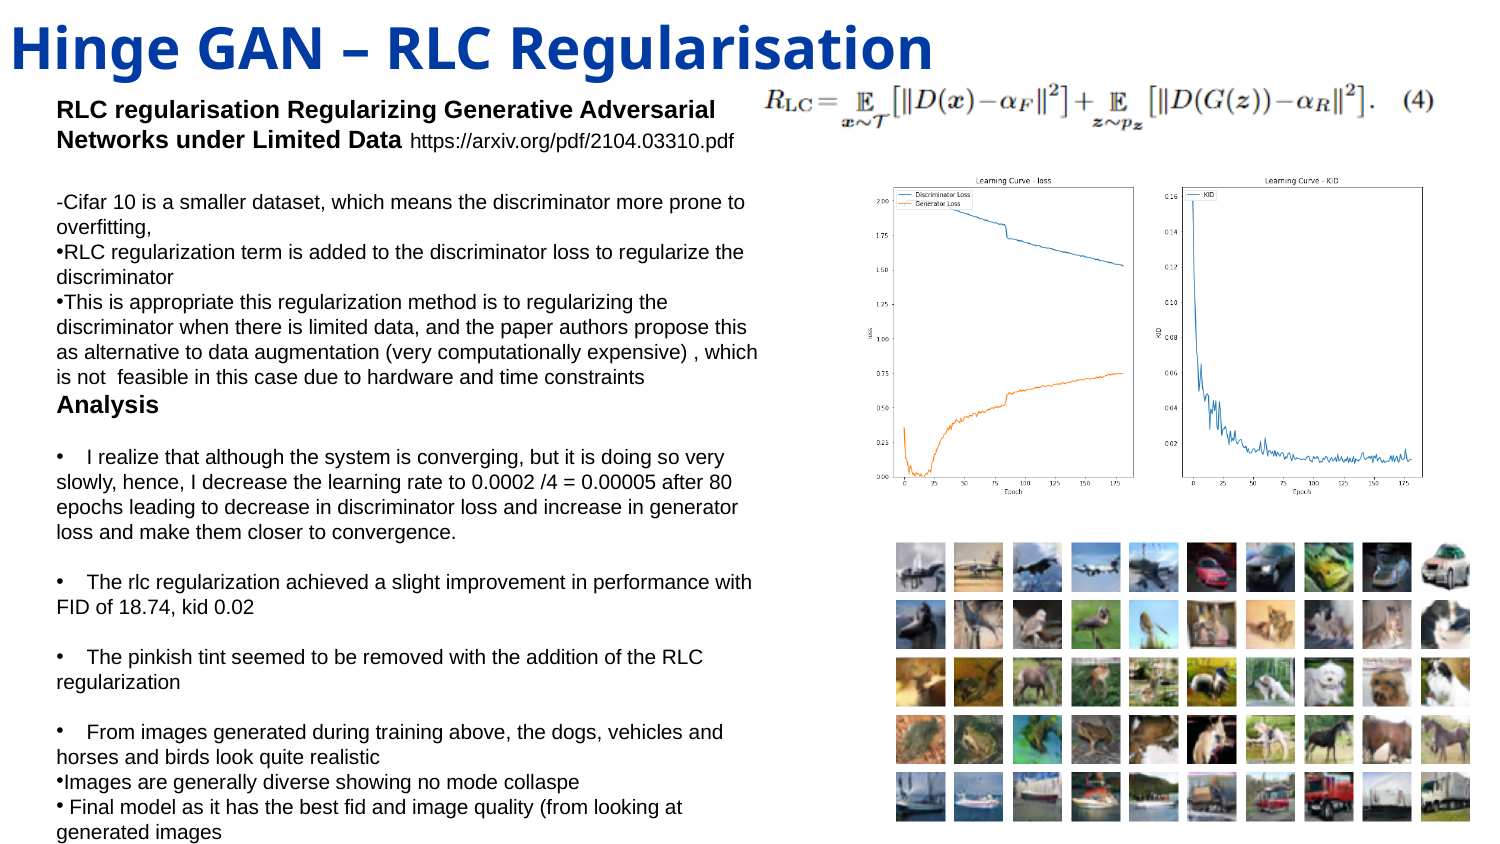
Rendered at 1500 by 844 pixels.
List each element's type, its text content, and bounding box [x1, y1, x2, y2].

picture [890, 536, 1475, 827]
text_box RLC regularisation Regularizing Generative Adversarial Networks under Limited Data https://arxiv.org/pdf/2104.03310.pdf -Cifar 10 is a smaller dataset, which means the discriminator more prone to overfitting, RLC regularization term is added to the discriminator loss to regularize the discriminator This is appropriate this regularization method is to regularizing the discriminator when there is limited data, and the paper authors propose this as alternative to data augmentation (very computationally expensive) , which is not feasible in this case due to hardware and time constraints Analysis I realize that although the system is converging, but it is doing so very slowly, hence, I decrease the learning rate to 0.0002 /4 = 0.00005 after 80 epochs leading to decrease in discriminator loss and increase in generator loss and make them closer to convergence. The rlc regularization achieved a slight improvement in performance with FID of 18.74, kid 0.02 The pinkish tint seemed to be removed with the addition of the RLC regularization From images generated during training above, the dogs, vehicles and horses and birds look quite realistic Images are generally diverse showing no mode collaspe Final model as it has the best fid and image quality (from looking at generated images [41, 56, 782, 844]
picture [743, 73, 1485, 145]
title Hinge GAN – RLC Regularisation [0, 0, 1407, 90]
picture [863, 173, 1427, 499]
